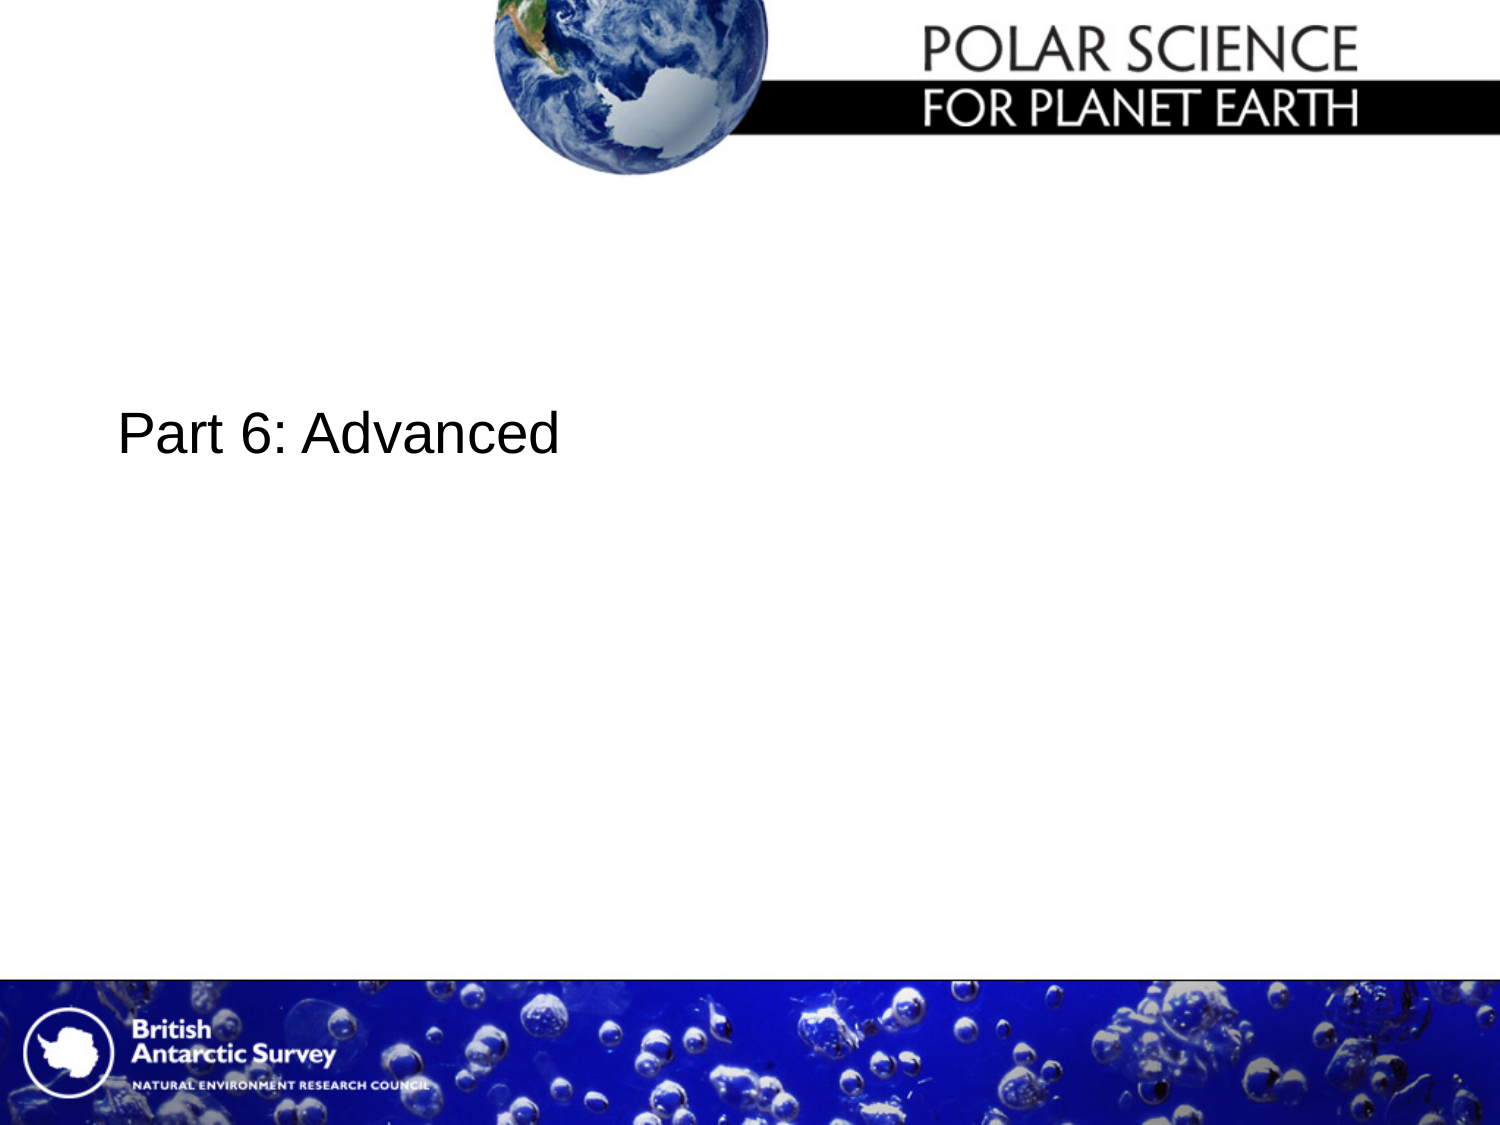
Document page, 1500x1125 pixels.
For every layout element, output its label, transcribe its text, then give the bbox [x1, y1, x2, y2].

title Part 6: Advanced [117, 328, 1371, 533]
picture [0, 0, 1500, 1125]
